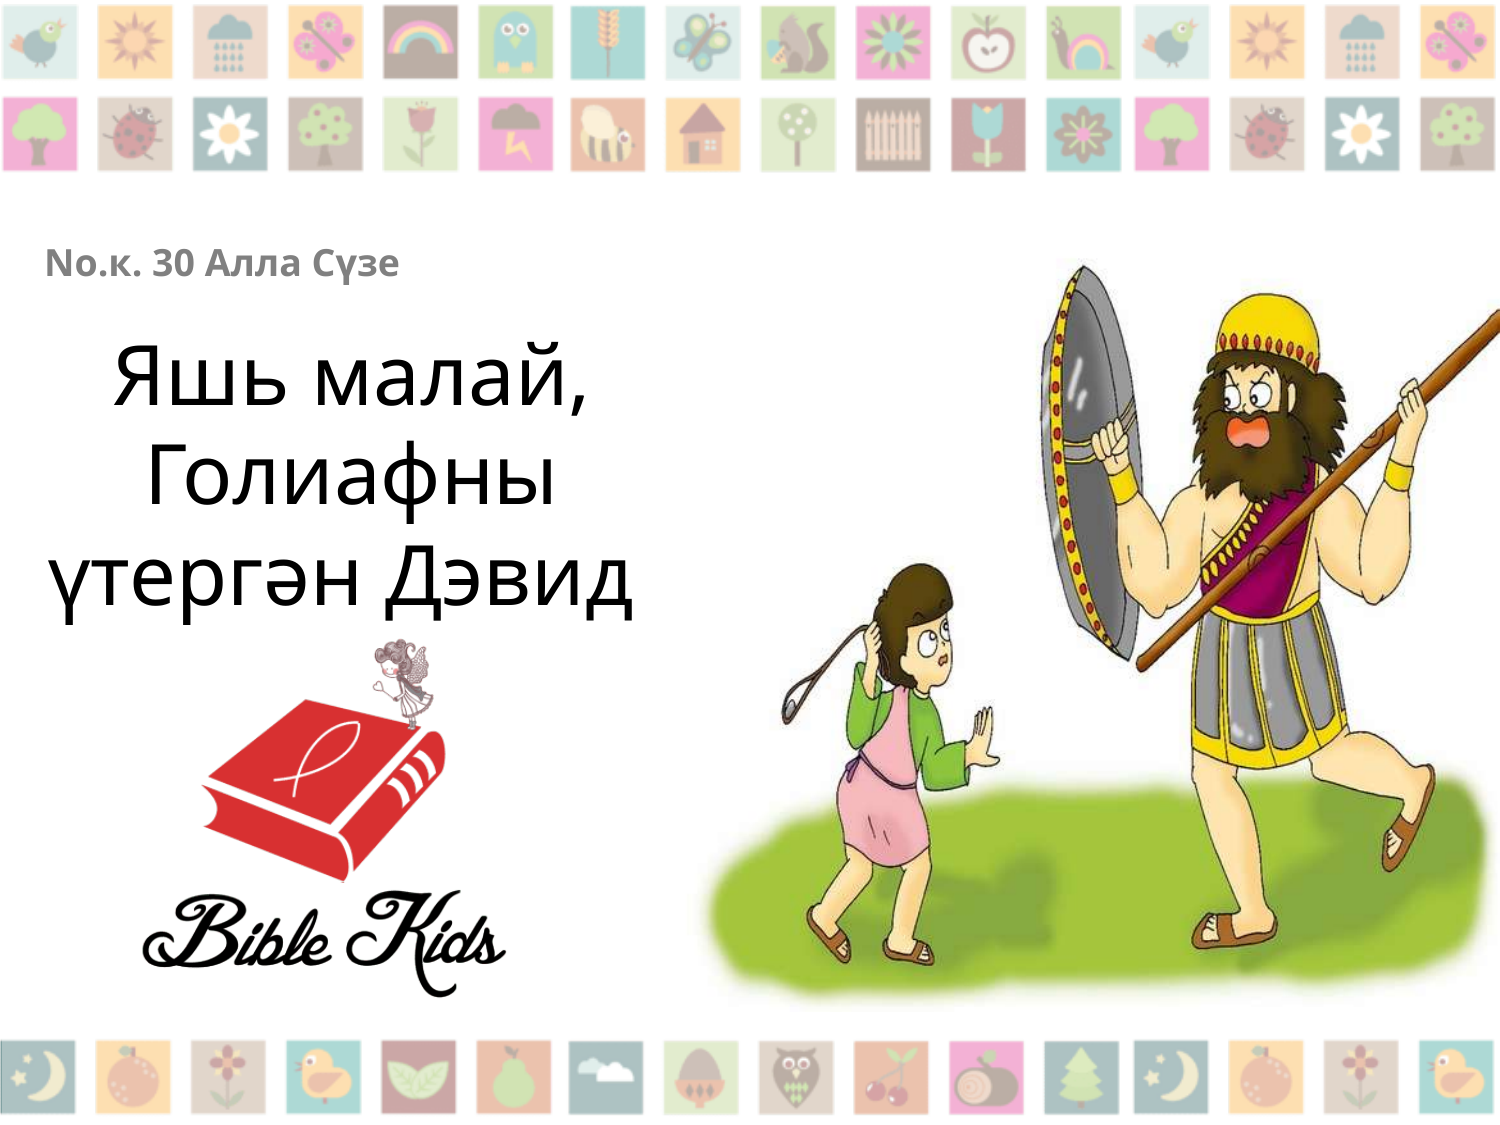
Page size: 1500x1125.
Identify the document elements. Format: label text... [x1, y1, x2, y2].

picture [666, 196, 1500, 1013]
text_box No.к. 30 Алла Сүзе [29, 231, 526, 292]
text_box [0, 3, 1500, 181]
picture [117, 600, 544, 1027]
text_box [0, 1028, 1500, 1118]
text_box Яшь малай, Голиафны үтергән Дэвид [29, 314, 661, 730]
